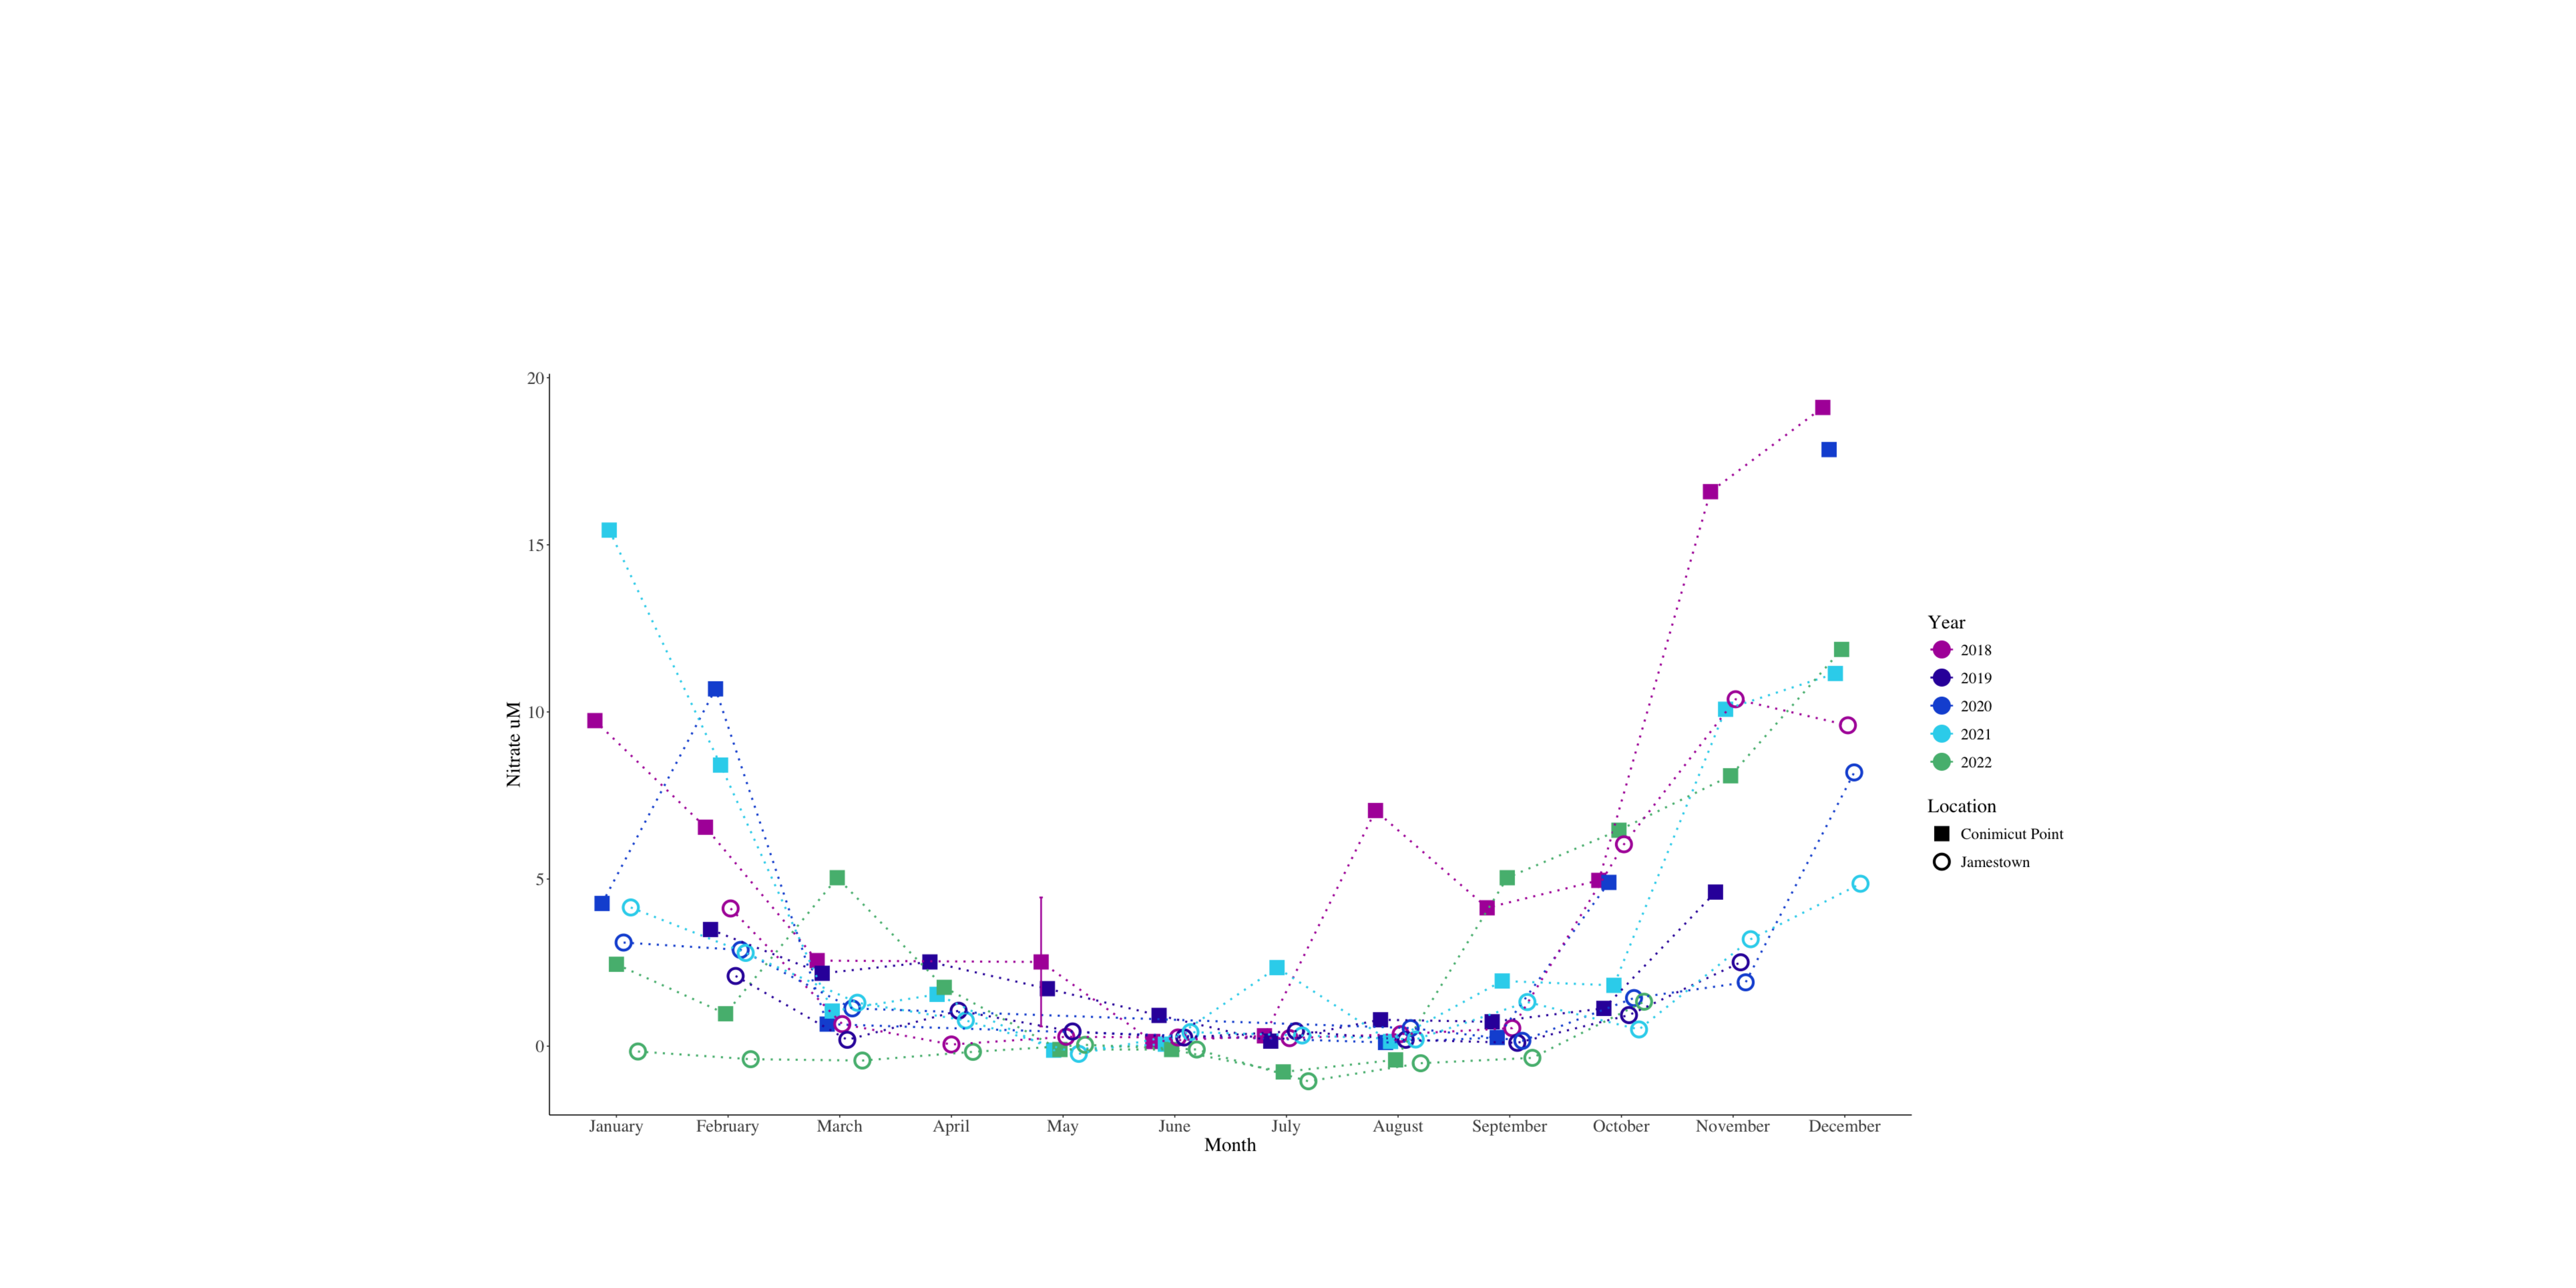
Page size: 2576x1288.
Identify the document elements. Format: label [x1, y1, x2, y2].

list [501, 343, 2075, 1160]
